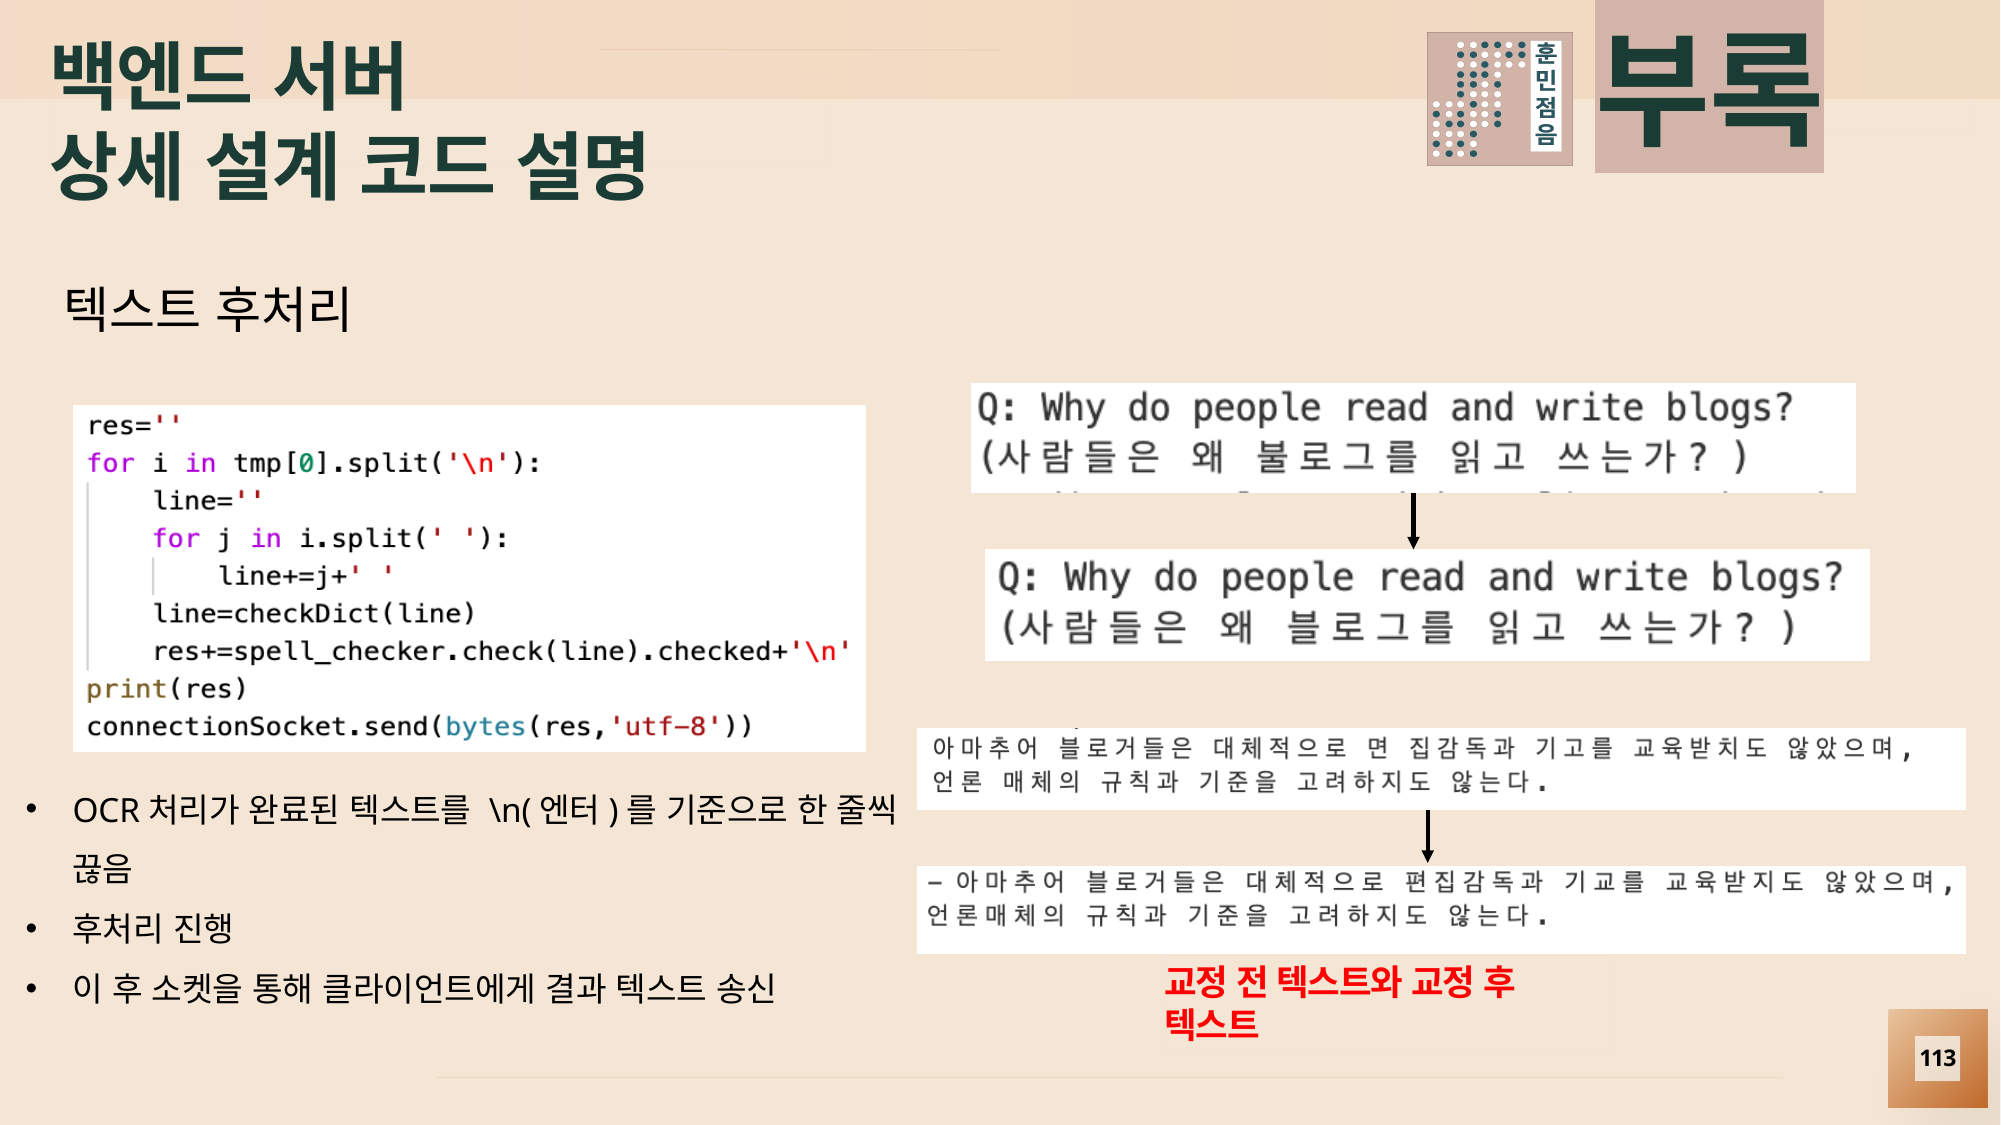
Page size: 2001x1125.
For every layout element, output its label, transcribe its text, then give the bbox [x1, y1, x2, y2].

text_box OCR처리가 완료된 텍스트를 \n(엔터)를 기준으로 한 줄씩 끊음 후처리 진행 이 후 소켓을 통해 클라이언트에게 결과 텍스트 송신 [10, 761, 972, 1076]
title 백엔드 서버 상세 설계 코드 설명 [49, 72, 829, 167]
slide_number 113 [1890, 1042, 1986, 1077]
text_box 교정 전 텍스트와 교정 후 텍스트 [1164, 956, 1611, 1050]
picture [917, 866, 1966, 954]
text_box 부록 [1595, 39, 1976, 134]
picture [985, 549, 1870, 661]
text_box 텍스트 후처리 [49, 271, 567, 346]
picture [917, 728, 1966, 810]
picture [72, 405, 866, 752]
picture [971, 383, 1856, 493]
picture [1427, 32, 1573, 166]
